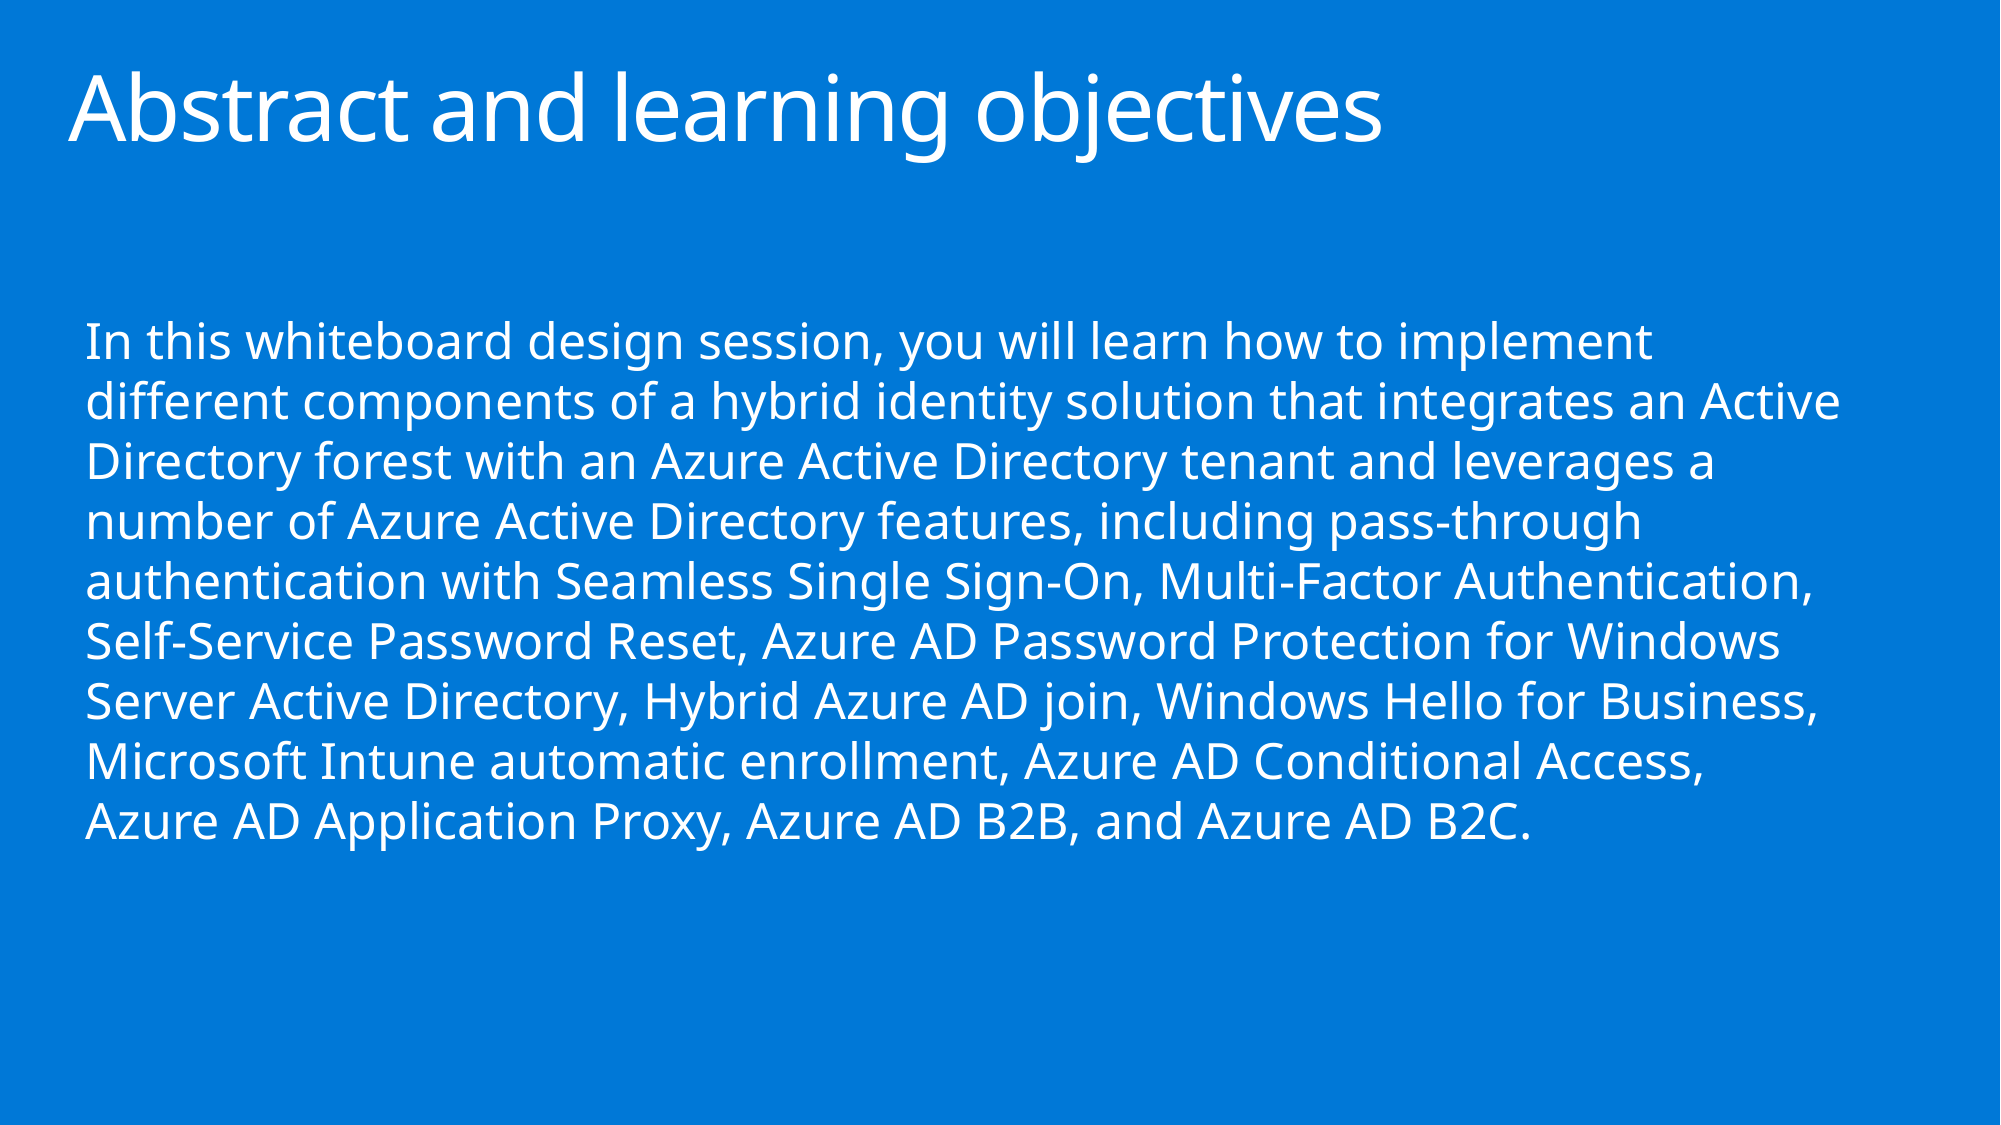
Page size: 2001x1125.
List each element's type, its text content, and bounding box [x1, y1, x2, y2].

title Abstract and learning objectives [44, 47, 1957, 196]
text_box In this whiteboard design session, you will learn how to implement different components of a hybrid identity solution that integrates an Active Directory forest with an Azure Active Directory tenant and leverages a number of Azure Active Directory features, including pass-through authentication with Seamless Single Sign-On, Multi-Factor Authentication, Self-Service Password Reset, Azure AD Password Protection for Windows Server Active Directory, Hybrid Azure AD join, Windows Hello for Business, Microsoft Intune automatic enrollment, Azure AD Conditional Access, Azure AD Application Proxy, Azure AD B2B, and Azure AD B2C. [55, 285, 1880, 874]
